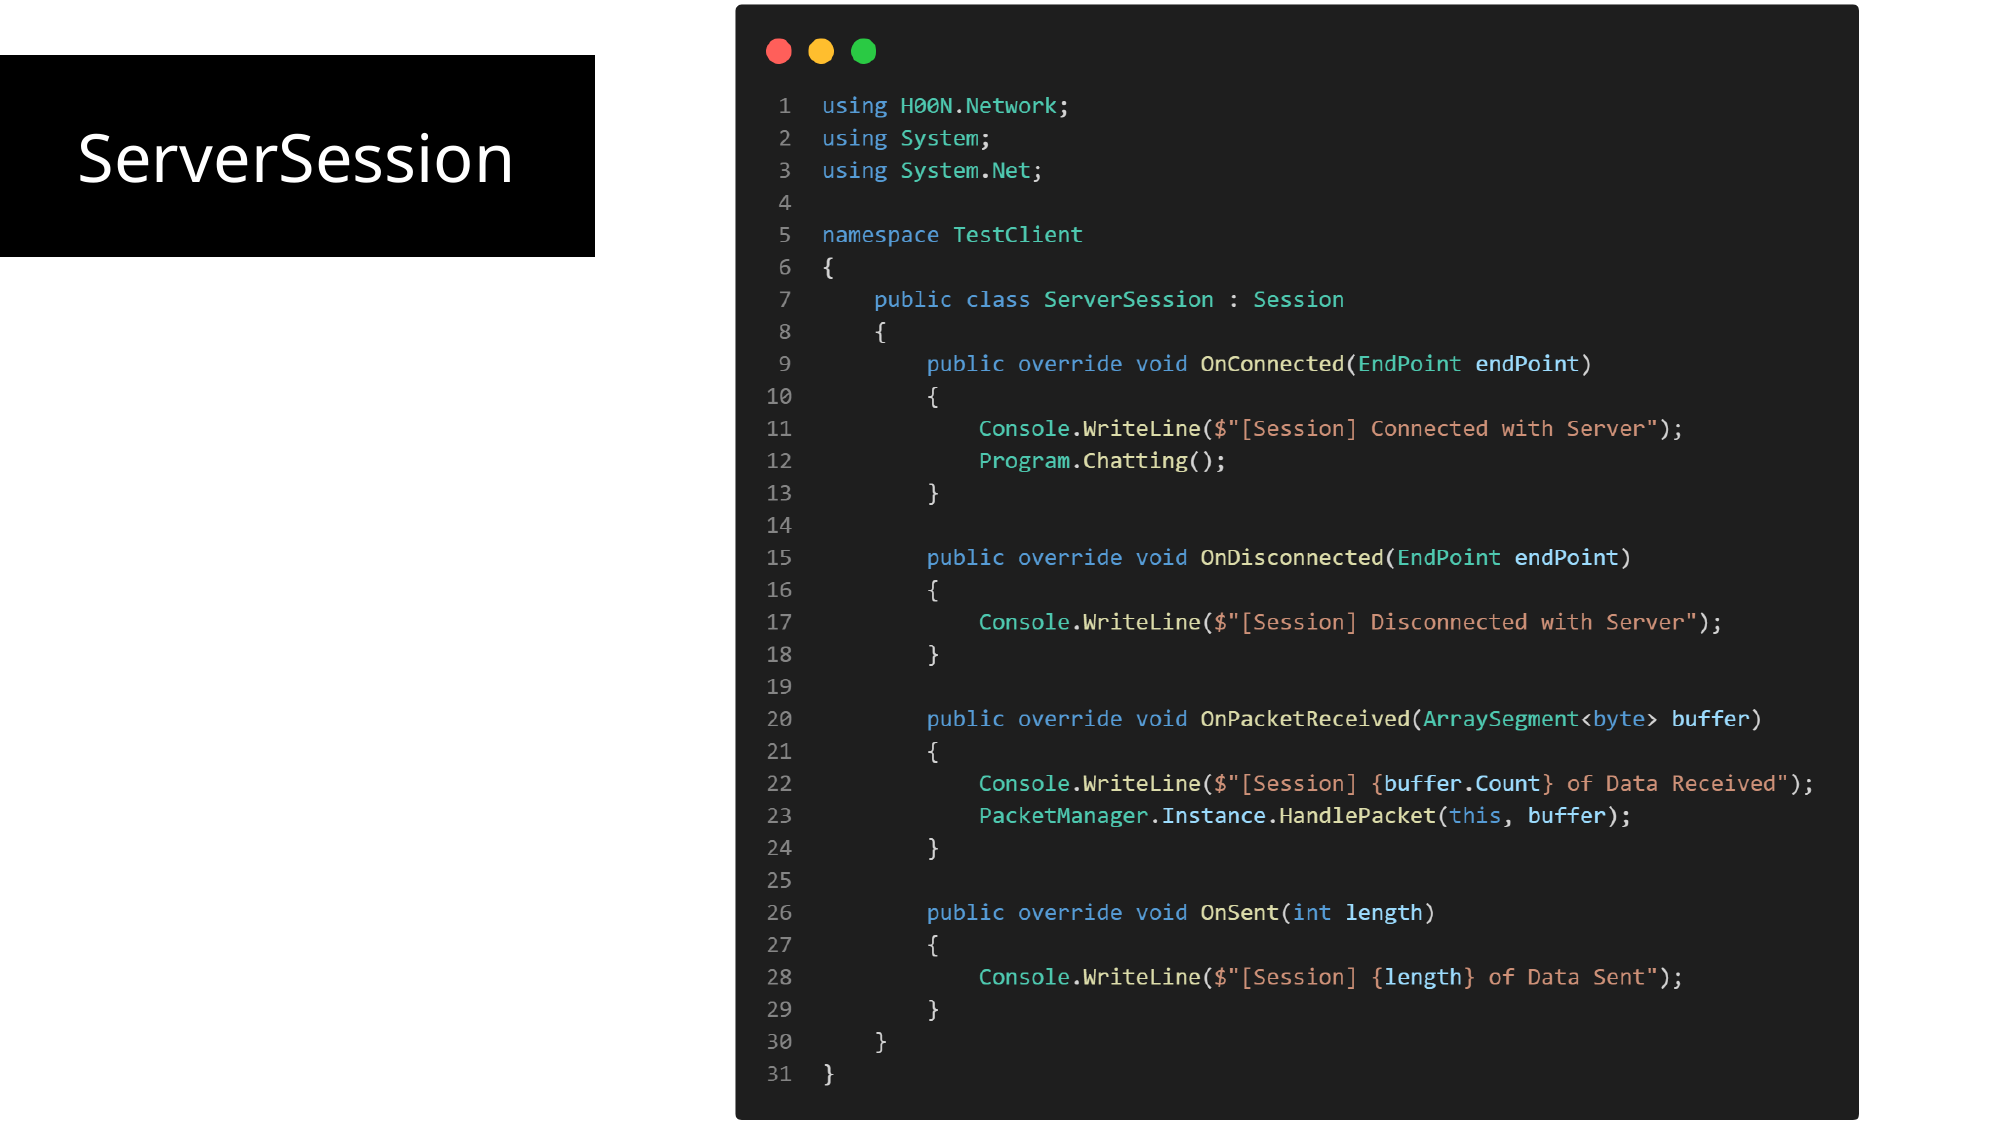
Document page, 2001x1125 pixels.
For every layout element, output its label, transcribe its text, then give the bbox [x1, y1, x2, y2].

picture [730, 0, 1864, 1125]
text_box ServerSession [0, 55, 595, 257]
